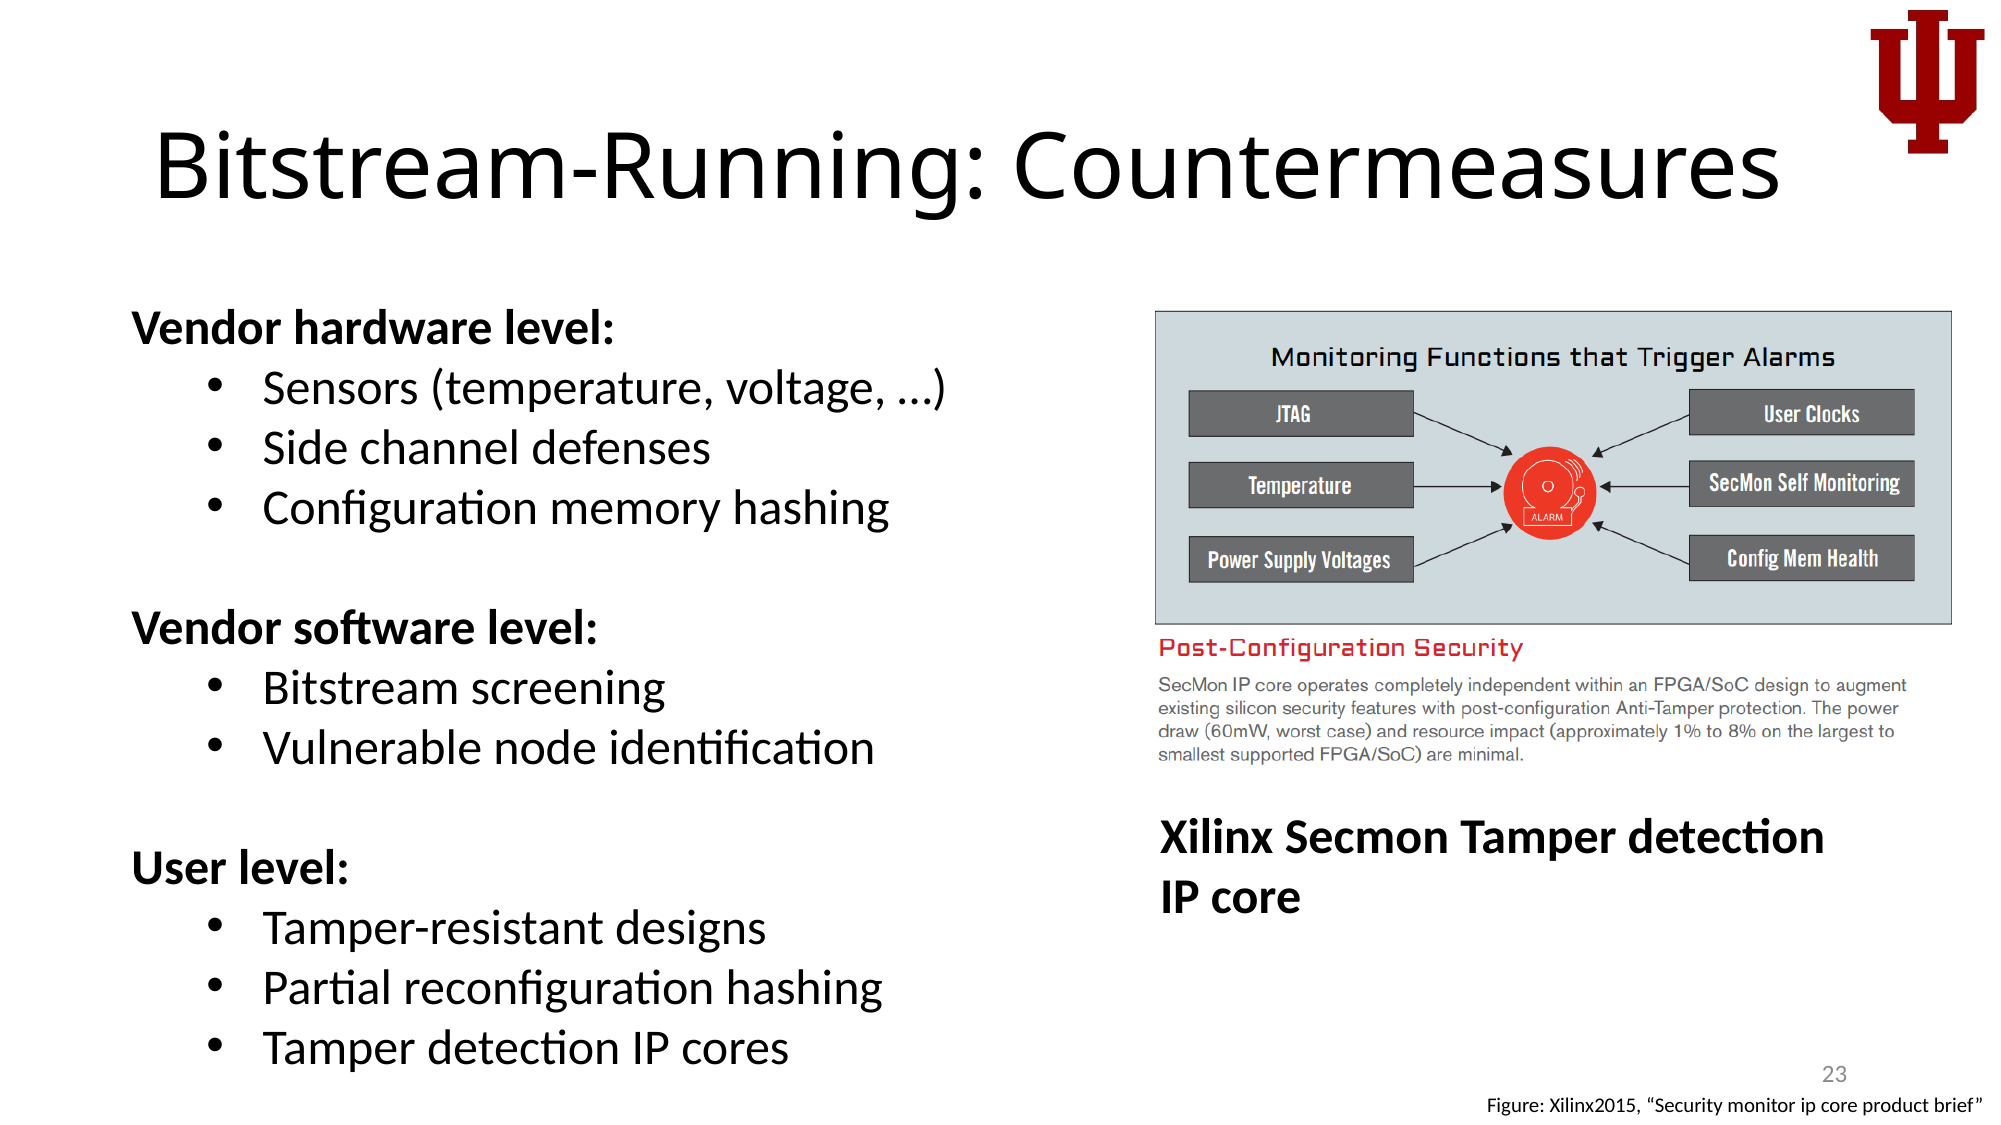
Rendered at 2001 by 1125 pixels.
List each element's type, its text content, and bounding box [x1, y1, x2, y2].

picture [1855, 9, 2000, 154]
title Bitstream-Running: Countermeasures [137, 59, 1863, 278]
text_box Vendor hardware level: Sensors (temperature, voltage, …) Side channel defenses Configuration memory hashing Vendor software level: Bitstream screening Vulnerable node identification User level: Tamper-resistant designs Partial reconfiguration hashing Tamper detection IP cores [116, 287, 1069, 1082]
text_box Figure: Xilinx2015, “Security monitor ip core product brief” [1472, 1084, 2000, 1125]
picture [1145, 300, 1963, 773]
slide_number 23 [1412, 1042, 1863, 1103]
text_box Xilinx Secmon Tamper detection IP core [1145, 795, 1860, 931]
